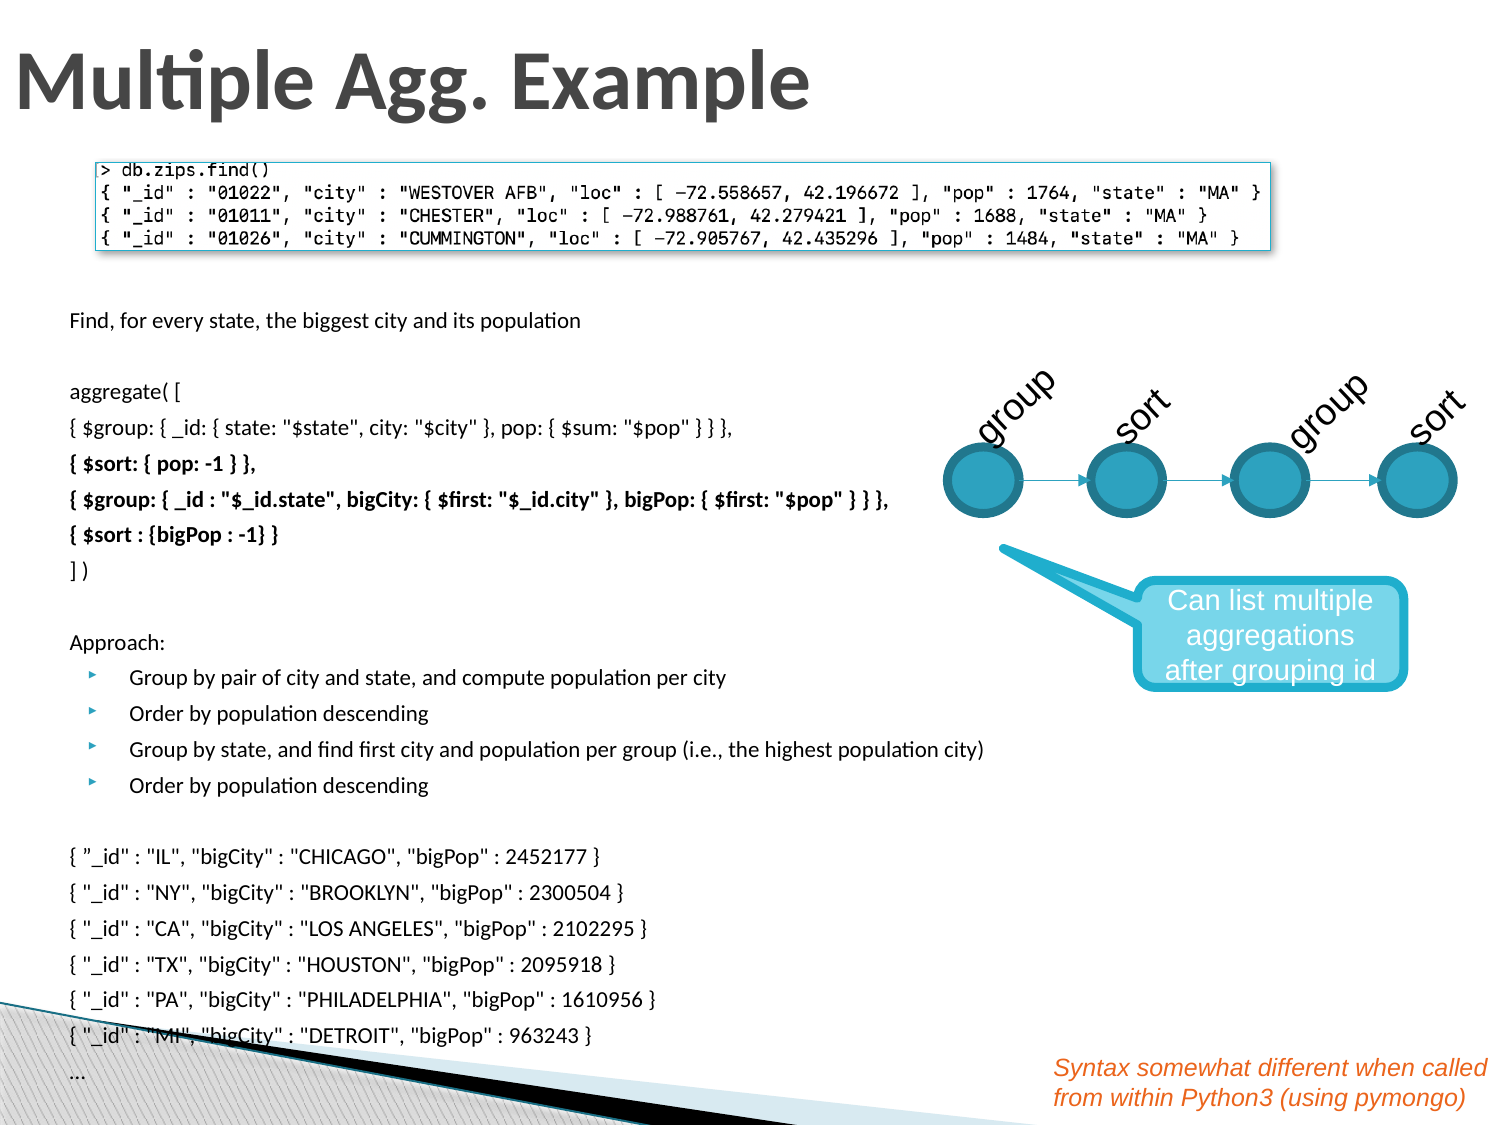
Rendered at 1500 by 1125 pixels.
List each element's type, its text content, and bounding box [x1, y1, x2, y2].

list Find, for every state, the biggest city and its population aggregate( [ { $group: { _id: { state: "$state", city: "$city" }, pop: { $sum: "$pop" } } }, { $sort: { pop: -1 } }, { $group: { _id : "$_id.state", bigCity: { $first: "$_id.city" }, bigPop: { $first: "$pop" } } }, { $sort : {bigPop : -1} } ] ) Approach: Group by pair of city and state, and compute population per city Order by population descending Group by state, and find first city and population per group (i.e., the highest population city) Order by population descending { ”_id" : "IL", "bigCity" : "CHICAGO", "bigPop" : 2452177 } { "_id" : "NY", "bigCity" : "BROOKLYN", "bigPop" : 2300504 } { "_id" : "CA", "bigCity" : "LOS ANGELES", "bigPop" : 2102295 } { "_id" : "TX", "bigCity" : "HOUSTON", "bigPop" : 2095918 } { "_id" : "PA", "bigCity" : "PHILADELPHIA", "bigPop" : 1610956 } { "_id" : "MI", "bigCity" : "DETROIT", "bigPop" : 963243 } … [54, 297, 1455, 945]
text_box Can list multiple aggregations after grouping id [999, 544, 1409, 692]
title Multiple Agg. Example [0, 5, 1350, 146]
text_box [947, 366, 1500, 514]
picture [94, 161, 1271, 251]
text_box a b a c d b [0, 1006, 633, 1125]
text_box Syntax somewhat different when called from within Python3 (using pymongo) [1038, 1044, 1500, 1119]
